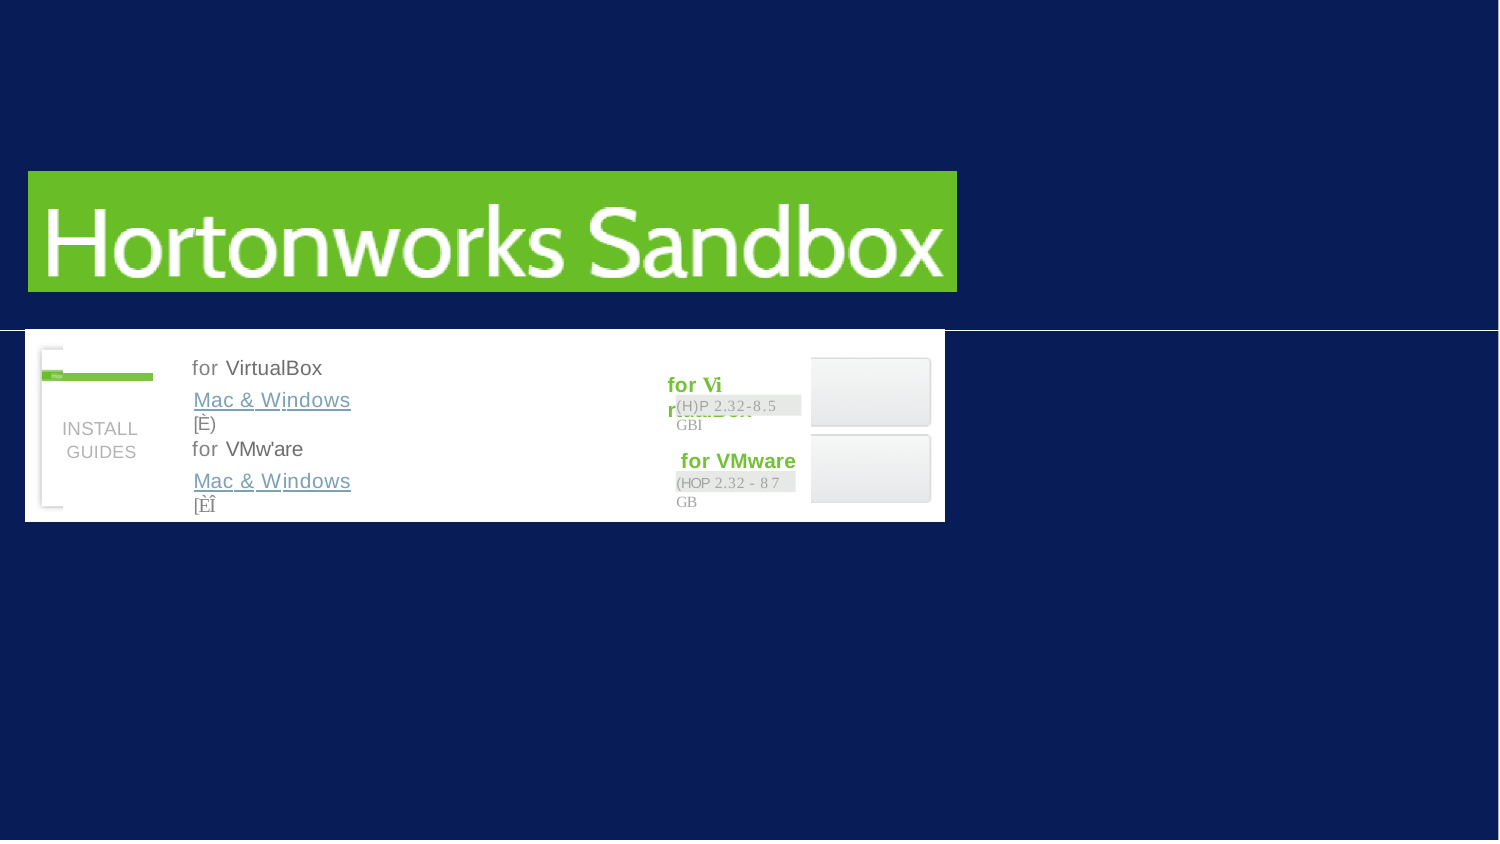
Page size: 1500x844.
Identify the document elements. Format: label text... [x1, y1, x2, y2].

text_box for Vi rtualBox [665, 370, 812, 422]
text_box for VMware [678, 447, 798, 472]
text_box [0, 0, 1499, 840]
text_box (H)P 2.32-8.5 GBI [674, 396, 804, 434]
text_box INSTALL GUIDES [59, 416, 142, 463]
text_box (HOP 2.32 - 87 GB [674, 472, 798, 511]
text_box for VMw'are Mac & Windows [ÈÎ [189, 435, 380, 517]
text_box for VirtualBox Mac & Windows [È) [189, 354, 380, 435]
